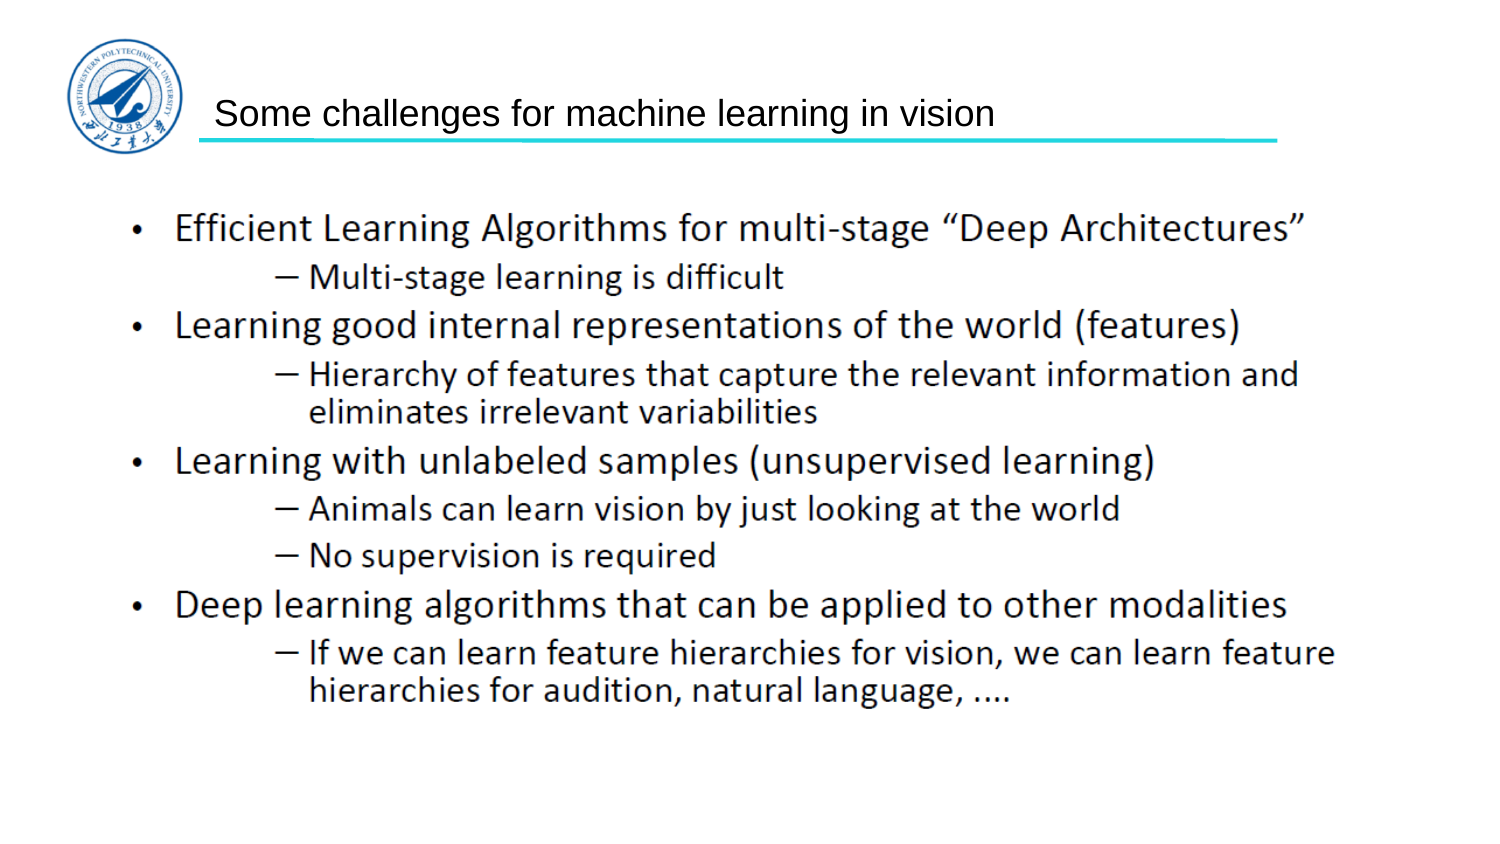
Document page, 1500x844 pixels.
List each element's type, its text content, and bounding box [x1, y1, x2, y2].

text_box Some challenges for machine learning in vision [199, 81, 1278, 140]
picture [58, 34, 188, 155]
picture [118, 185, 1382, 723]
